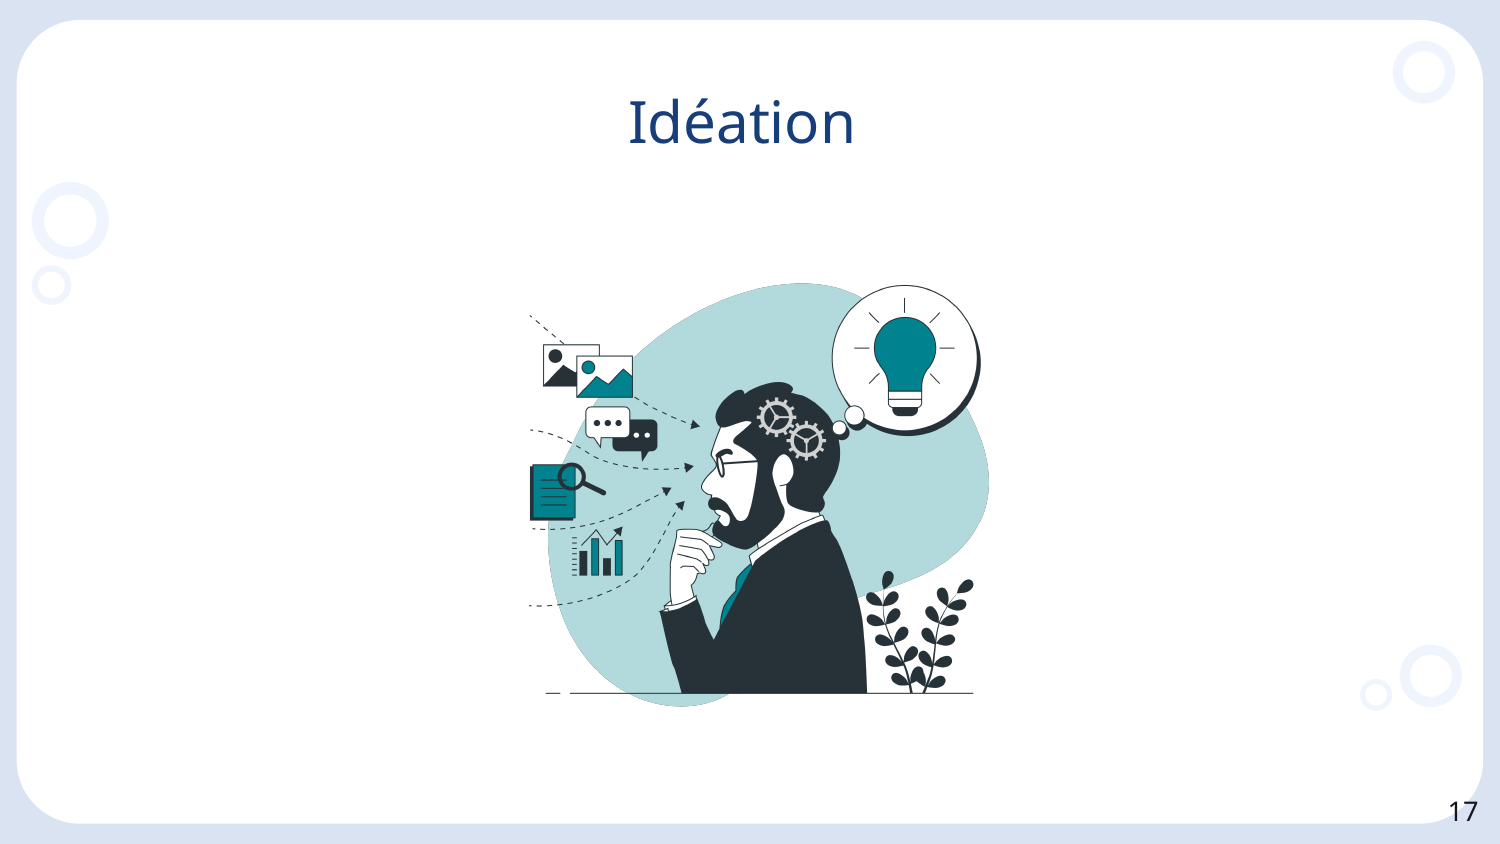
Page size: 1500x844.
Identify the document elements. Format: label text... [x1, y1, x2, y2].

picture [495, 238, 1005, 749]
slide_number ‹#› [1403, 779, 1494, 844]
title Idéation [116, 72, 1383, 167]
